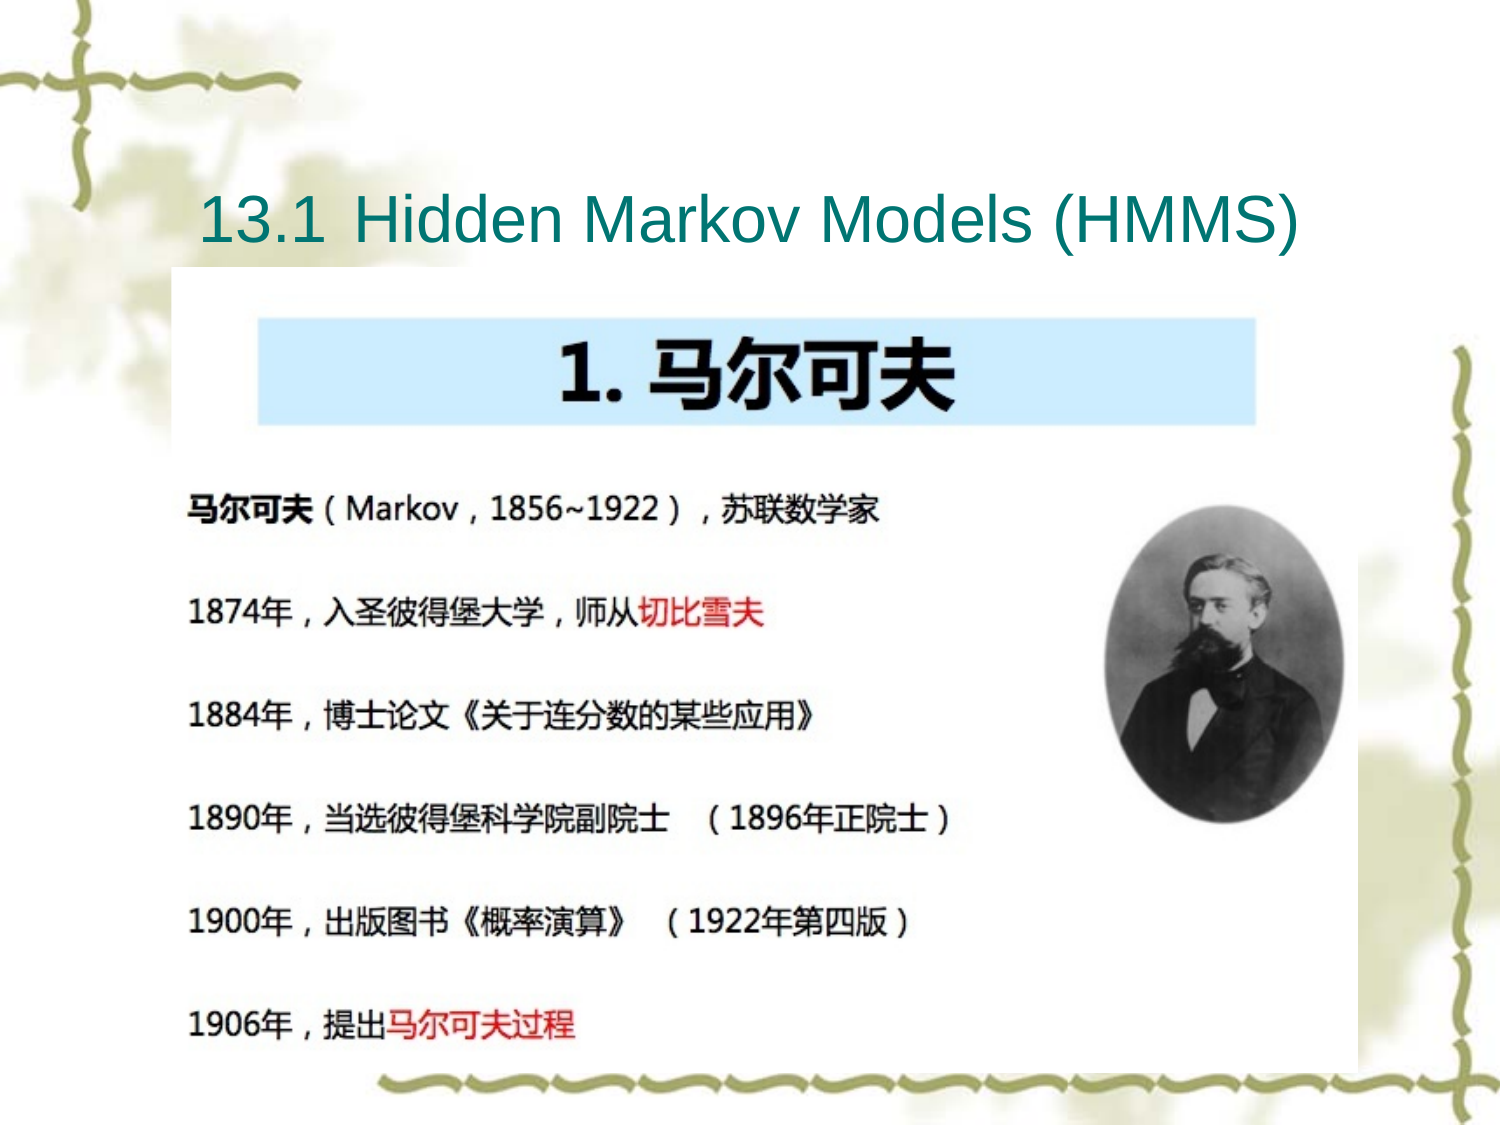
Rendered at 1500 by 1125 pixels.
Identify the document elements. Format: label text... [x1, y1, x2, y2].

title 13.1 Hidden Markov Models (HMMS) [49, 112, 1451, 301]
picture [0, 0, 1500, 1125]
